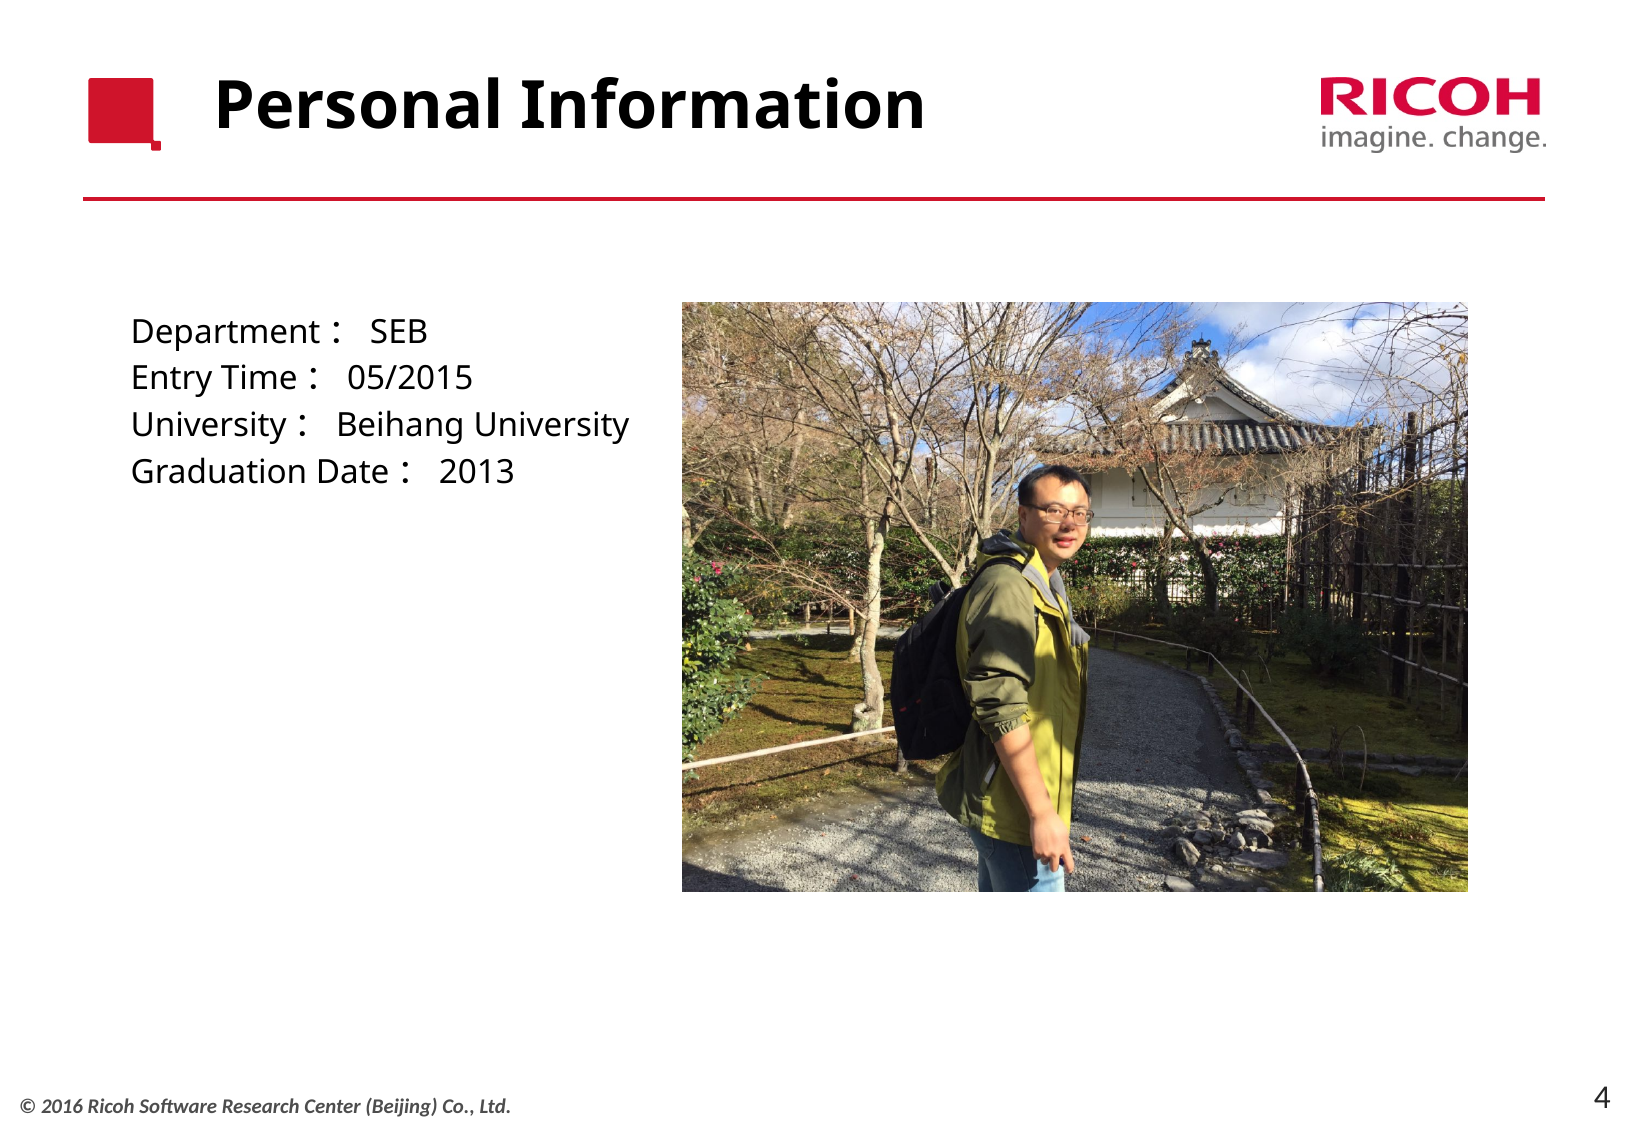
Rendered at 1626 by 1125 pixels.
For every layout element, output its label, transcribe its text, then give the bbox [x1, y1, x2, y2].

picture [1321, 77, 1546, 153]
picture [682, 302, 1469, 892]
text_box 4 [1246, 1065, 1625, 1125]
title Personal Information [198, 54, 1207, 161]
text_box © 2016 Ricoh Software Research Center (Beijing) Co., Ltd. [4, 1084, 527, 1125]
list Department：SEB Entry Time：05/2015 University：Beihang University Graduation Date：2013 [115, 302, 660, 870]
